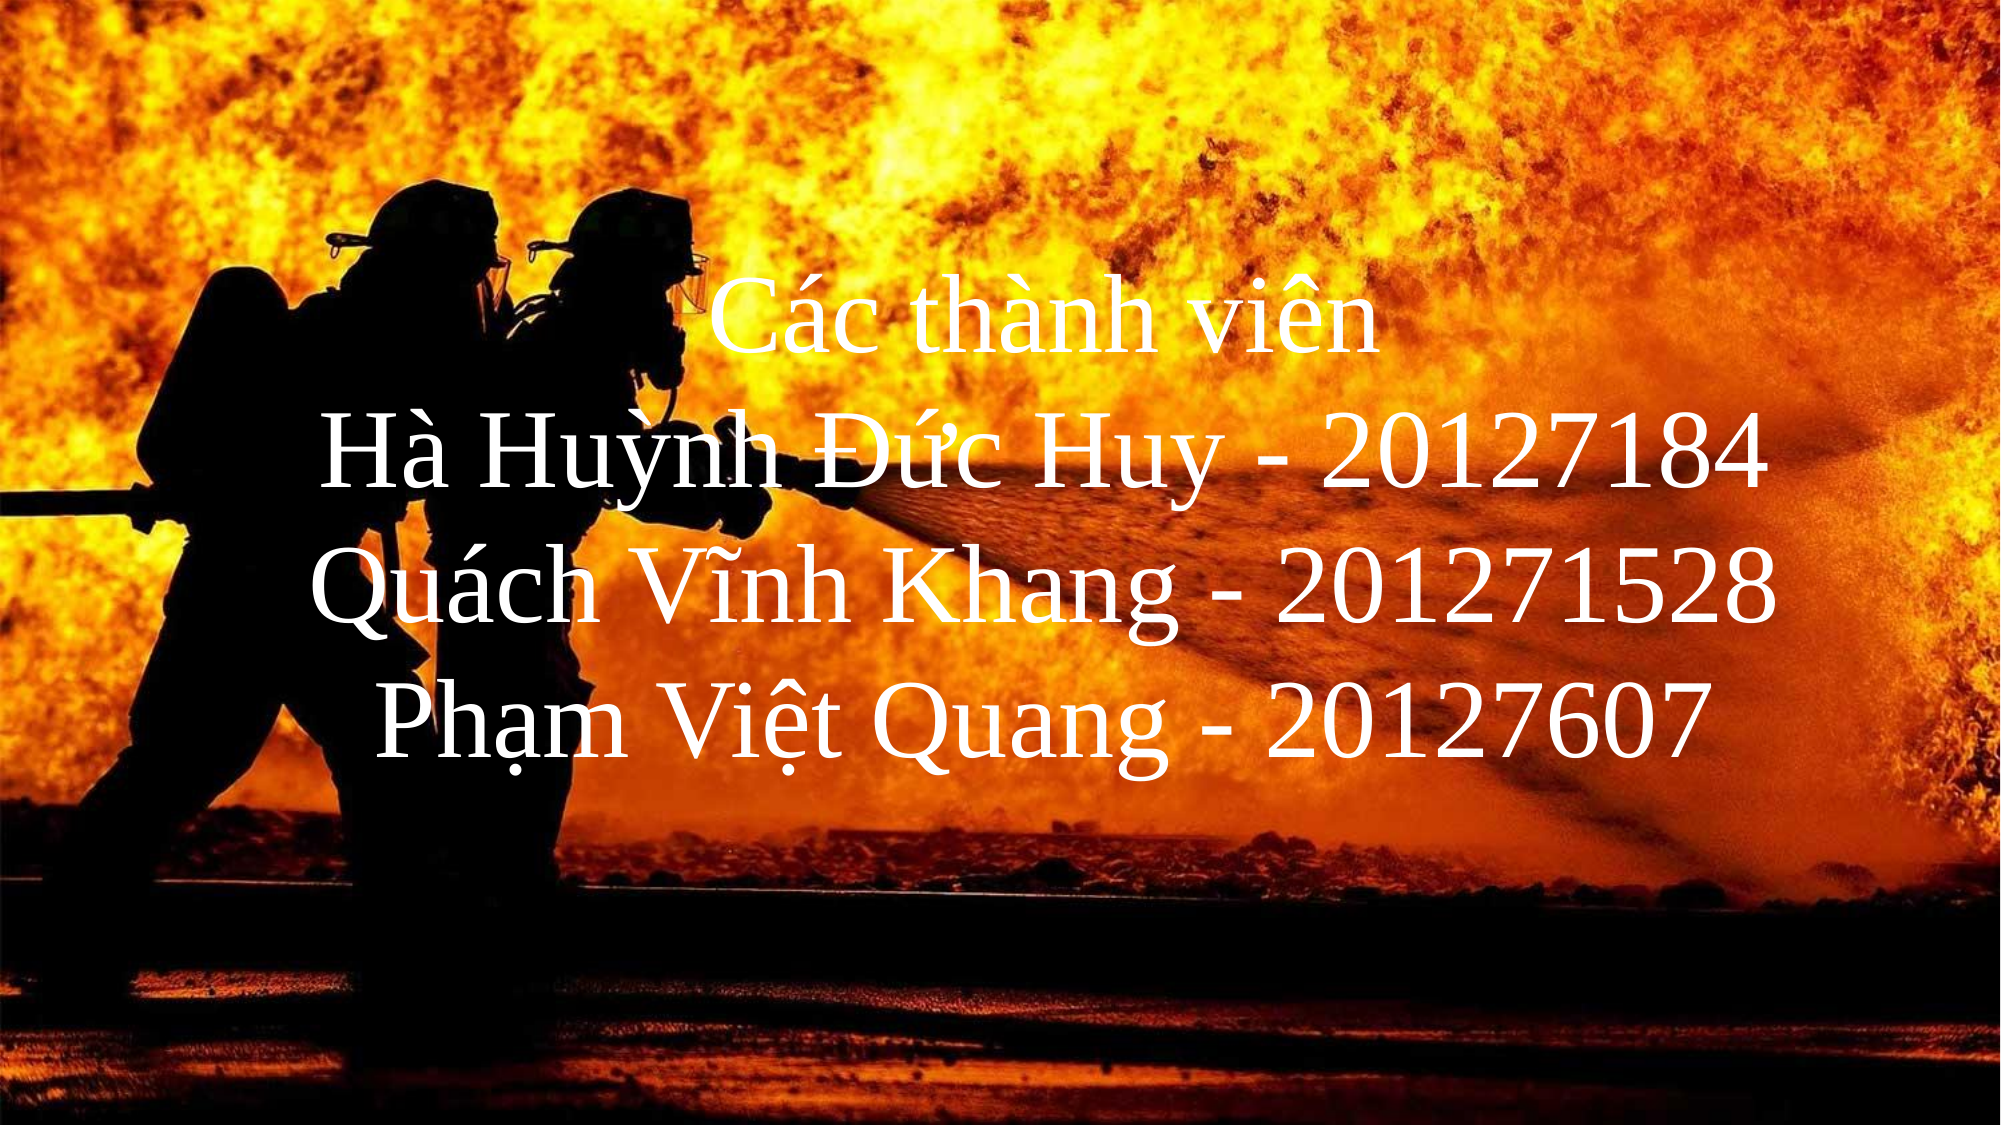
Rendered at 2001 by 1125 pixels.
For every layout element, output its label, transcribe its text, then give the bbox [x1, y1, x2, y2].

text_box Các thành viên Hà Huỳnh Đức Huy - 20127184 Quách Vĩnh Khang - 201271528 Phạm Việt Quang - 20127607 [189, 232, 1900, 788]
picture [0, 0, 2001, 1125]
